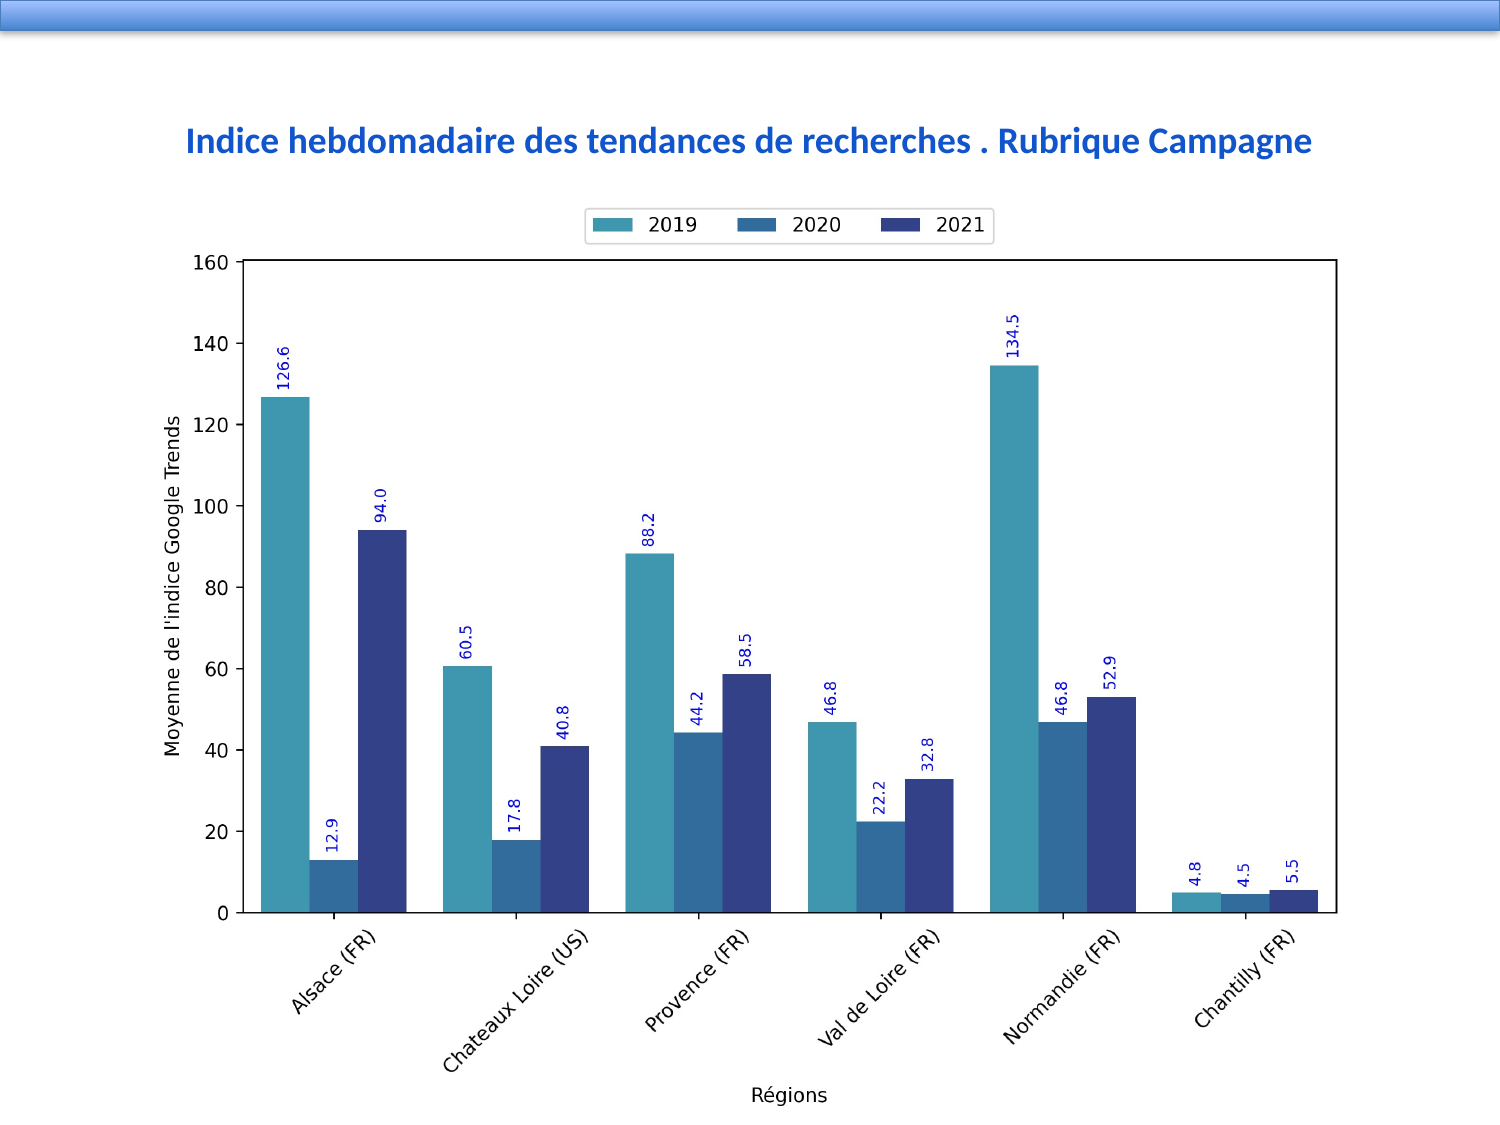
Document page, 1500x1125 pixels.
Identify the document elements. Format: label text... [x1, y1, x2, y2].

text_box [0, 0, 1500, 31]
picture [149, 194, 1351, 1121]
title Indice hebdomadaire des tendances de recherches . Rubrique Campagne [75, 45, 1425, 233]
